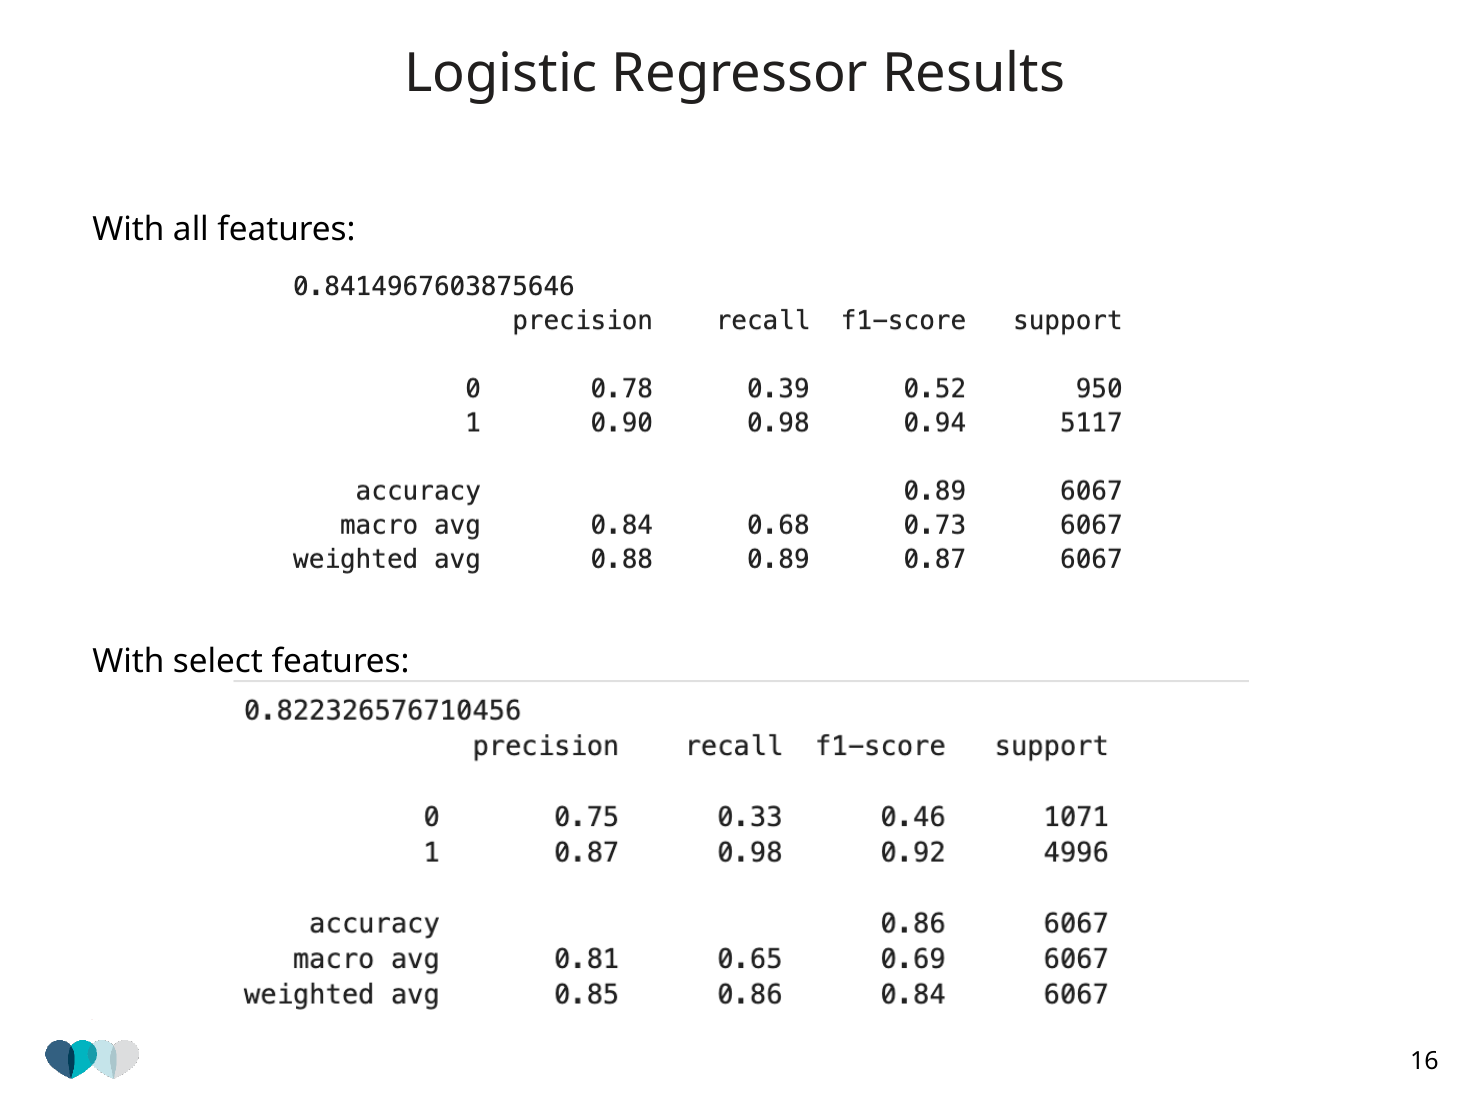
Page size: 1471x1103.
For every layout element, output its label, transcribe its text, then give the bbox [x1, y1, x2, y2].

picture [259, 259, 1211, 626]
picture [221, 680, 1249, 1062]
slide_number 15 [1122, 1032, 1454, 1091]
title Logistic Regressor Results [28, 37, 1442, 104]
picture [45, 1019, 139, 1103]
text_box With select features: [77, 631, 498, 687]
text_box With all features: [77, 200, 498, 255]
